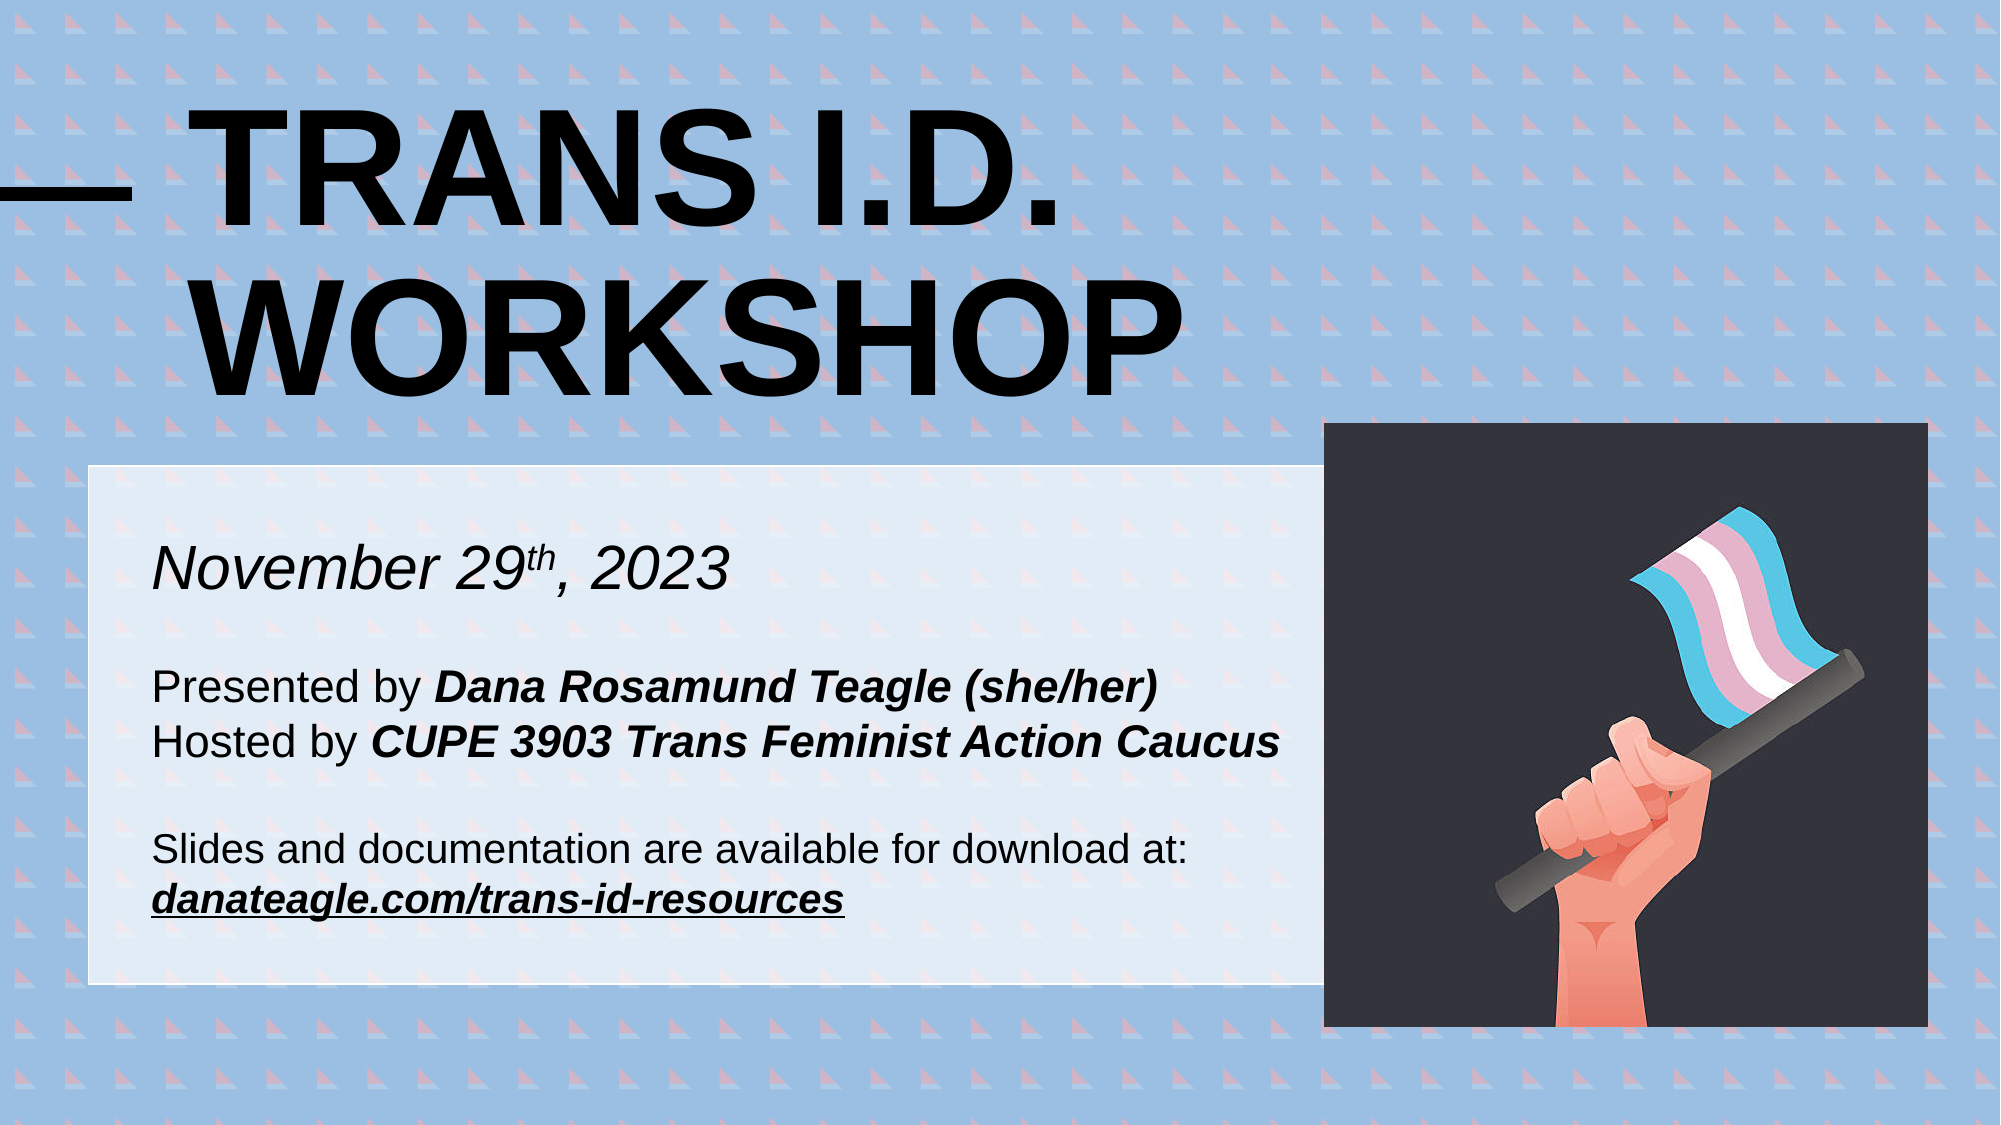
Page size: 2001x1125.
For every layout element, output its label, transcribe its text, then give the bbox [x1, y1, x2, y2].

text_box [88, 465, 1318, 984]
text_box November 29th, 2023 Presented by Dana Rosamund Teagle (she/her) Hosted by CUPE 3903 Trans Feminist Action Caucus Slides and documentation are available for download at: danateagle.com/trans-id-resources [136, 519, 1318, 930]
title TRANS I.D. WORKSHOP [172, 82, 1732, 519]
picture [1324, 423, 1928, 1027]
